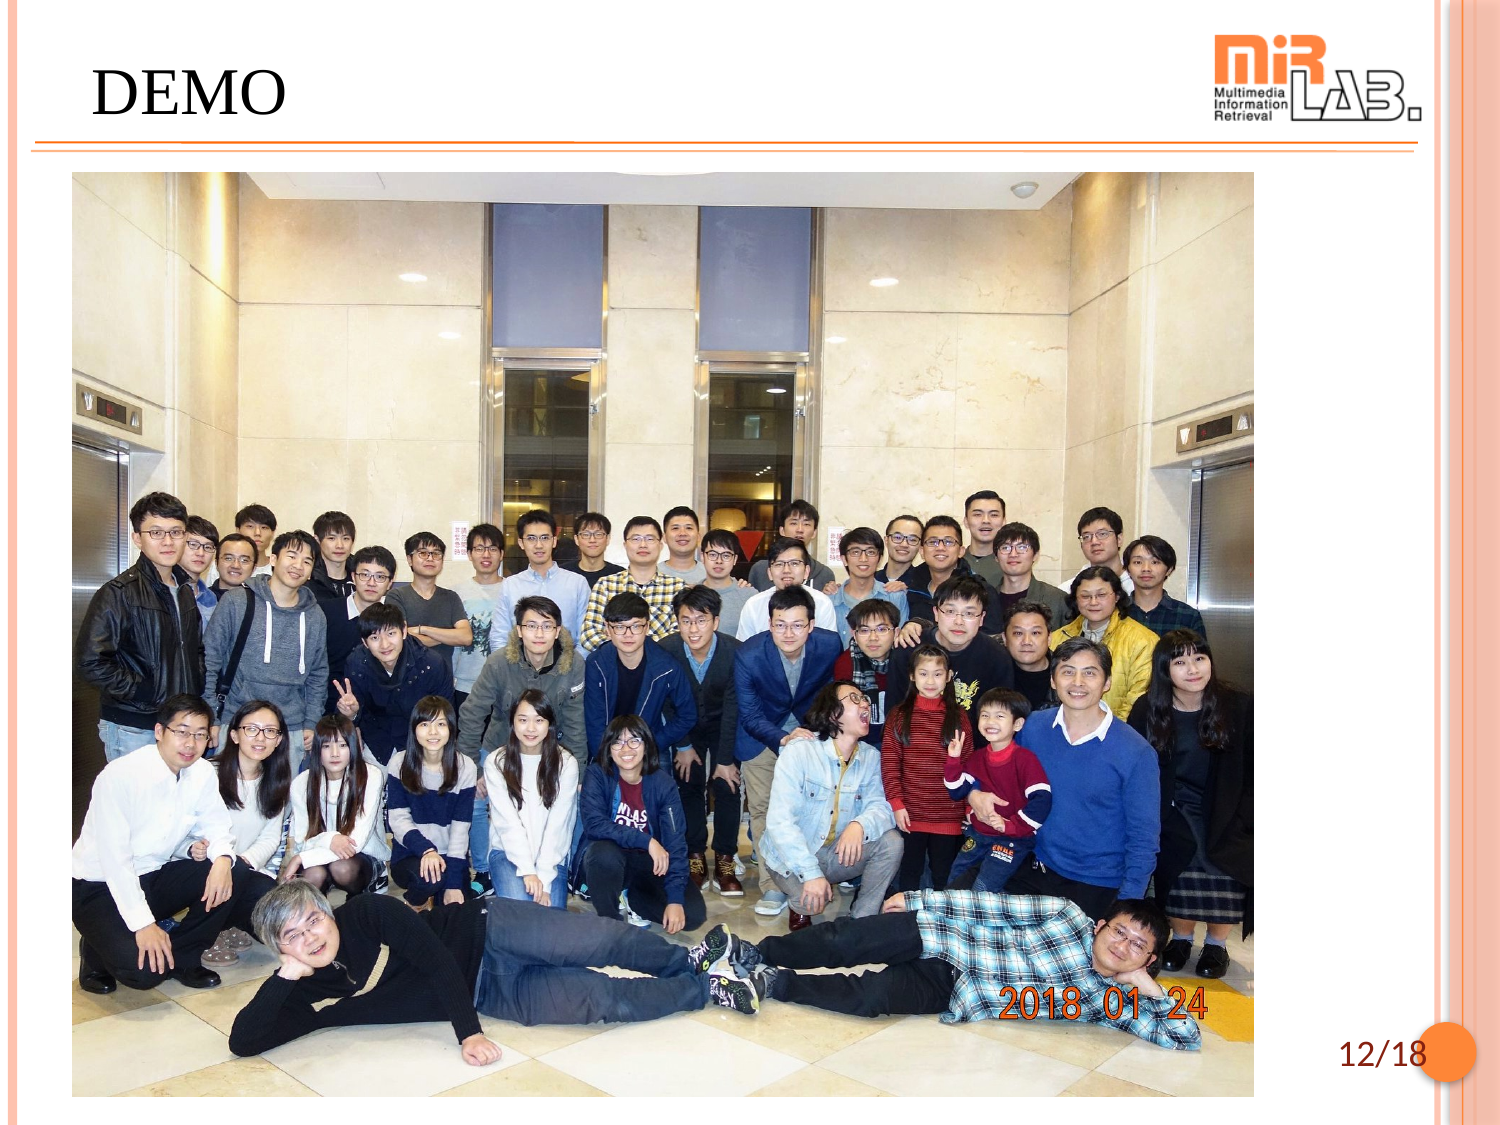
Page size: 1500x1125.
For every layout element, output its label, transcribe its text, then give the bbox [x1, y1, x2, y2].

picture [71, 172, 1251, 1098]
title DEMO [76, 19, 1302, 136]
picture [1302, 30, 1424, 126]
